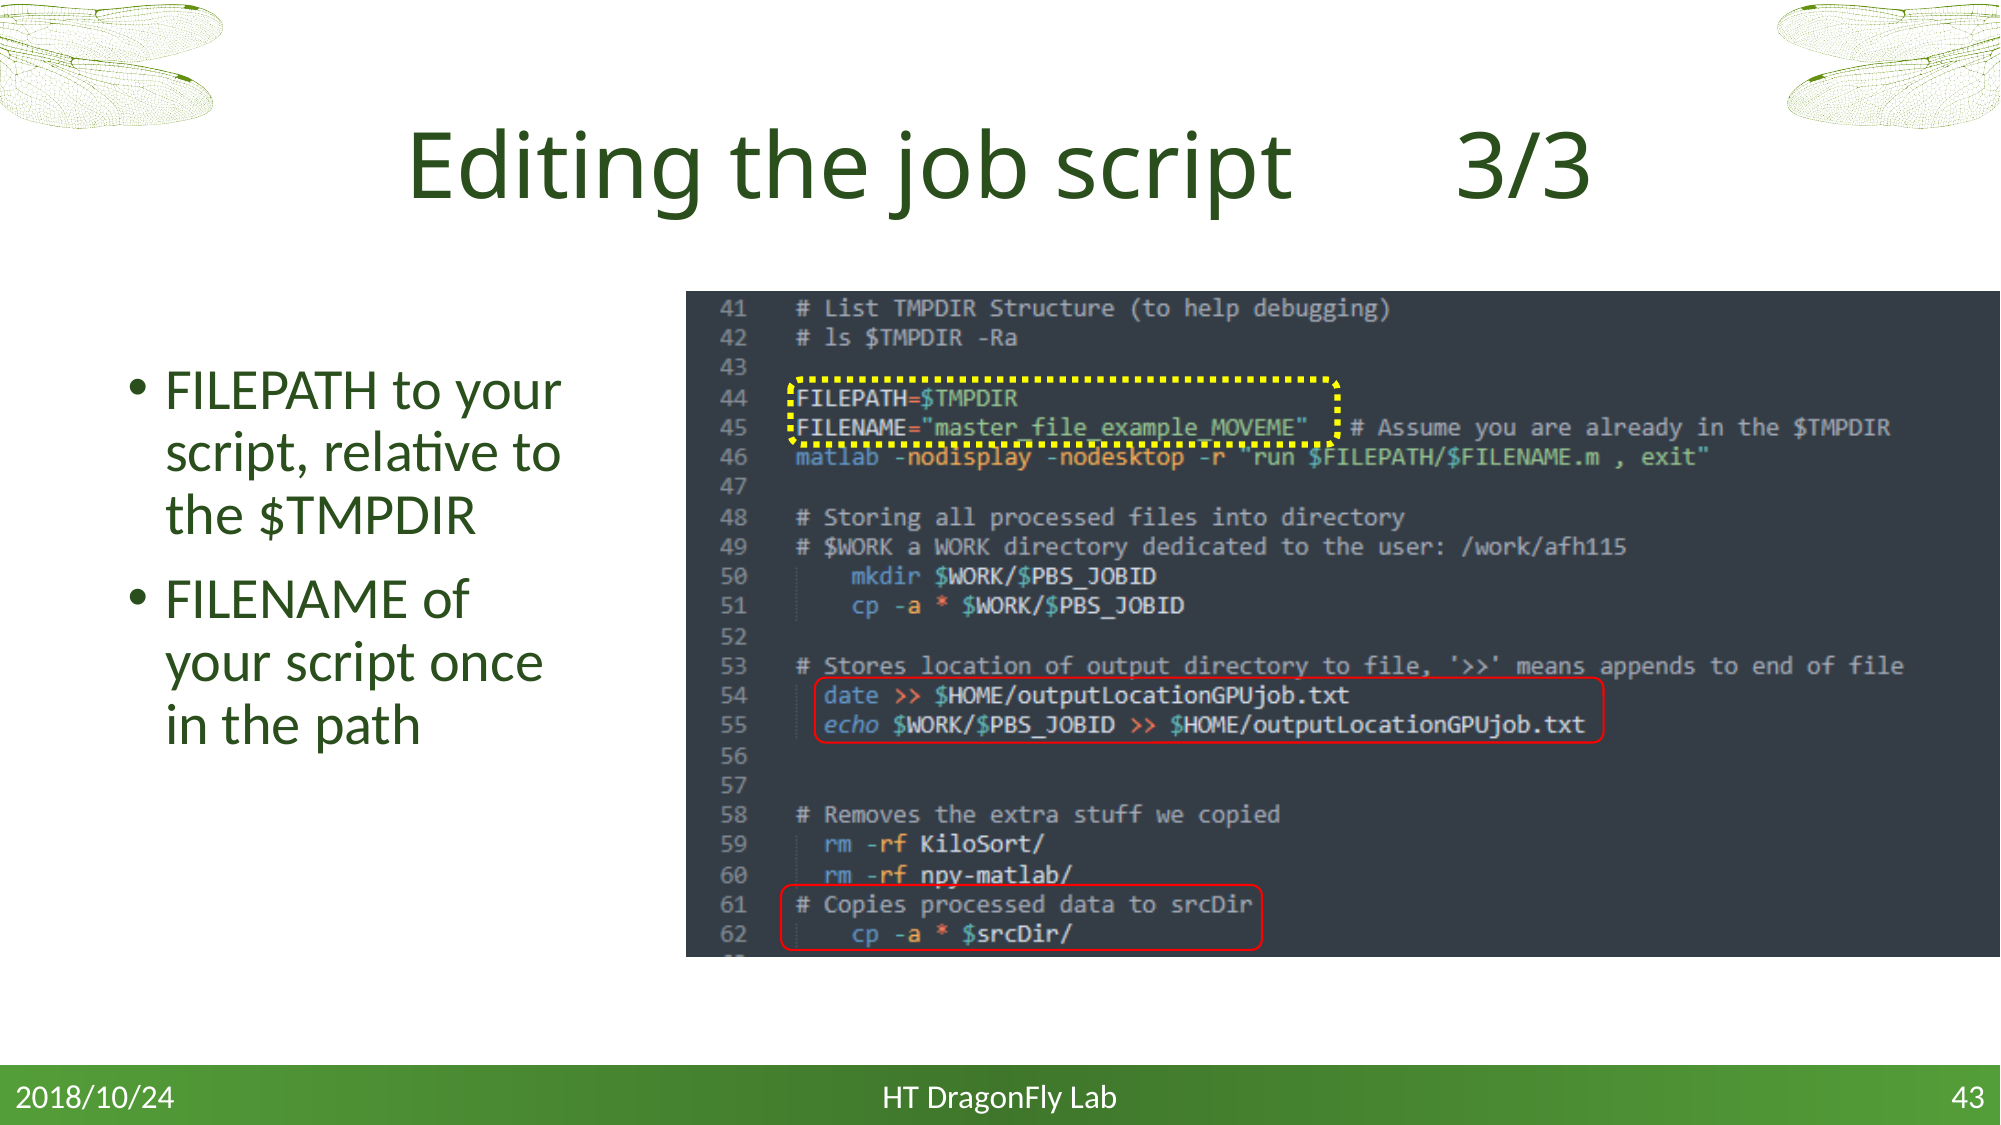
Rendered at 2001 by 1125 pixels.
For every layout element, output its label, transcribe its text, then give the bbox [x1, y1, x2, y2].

picture [685, 291, 2000, 957]
slide_number 43 [1550, 1065, 2000, 1125]
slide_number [0, 1065, 450, 1125]
footer HT DragonFly Lab [662, 1064, 1338, 1125]
list FILEPATH to your script, relative to the $TMPDIR FILENAME of your script once in the path [112, 351, 593, 950]
title Editing the job script 3/3 [137, 59, 1863, 278]
